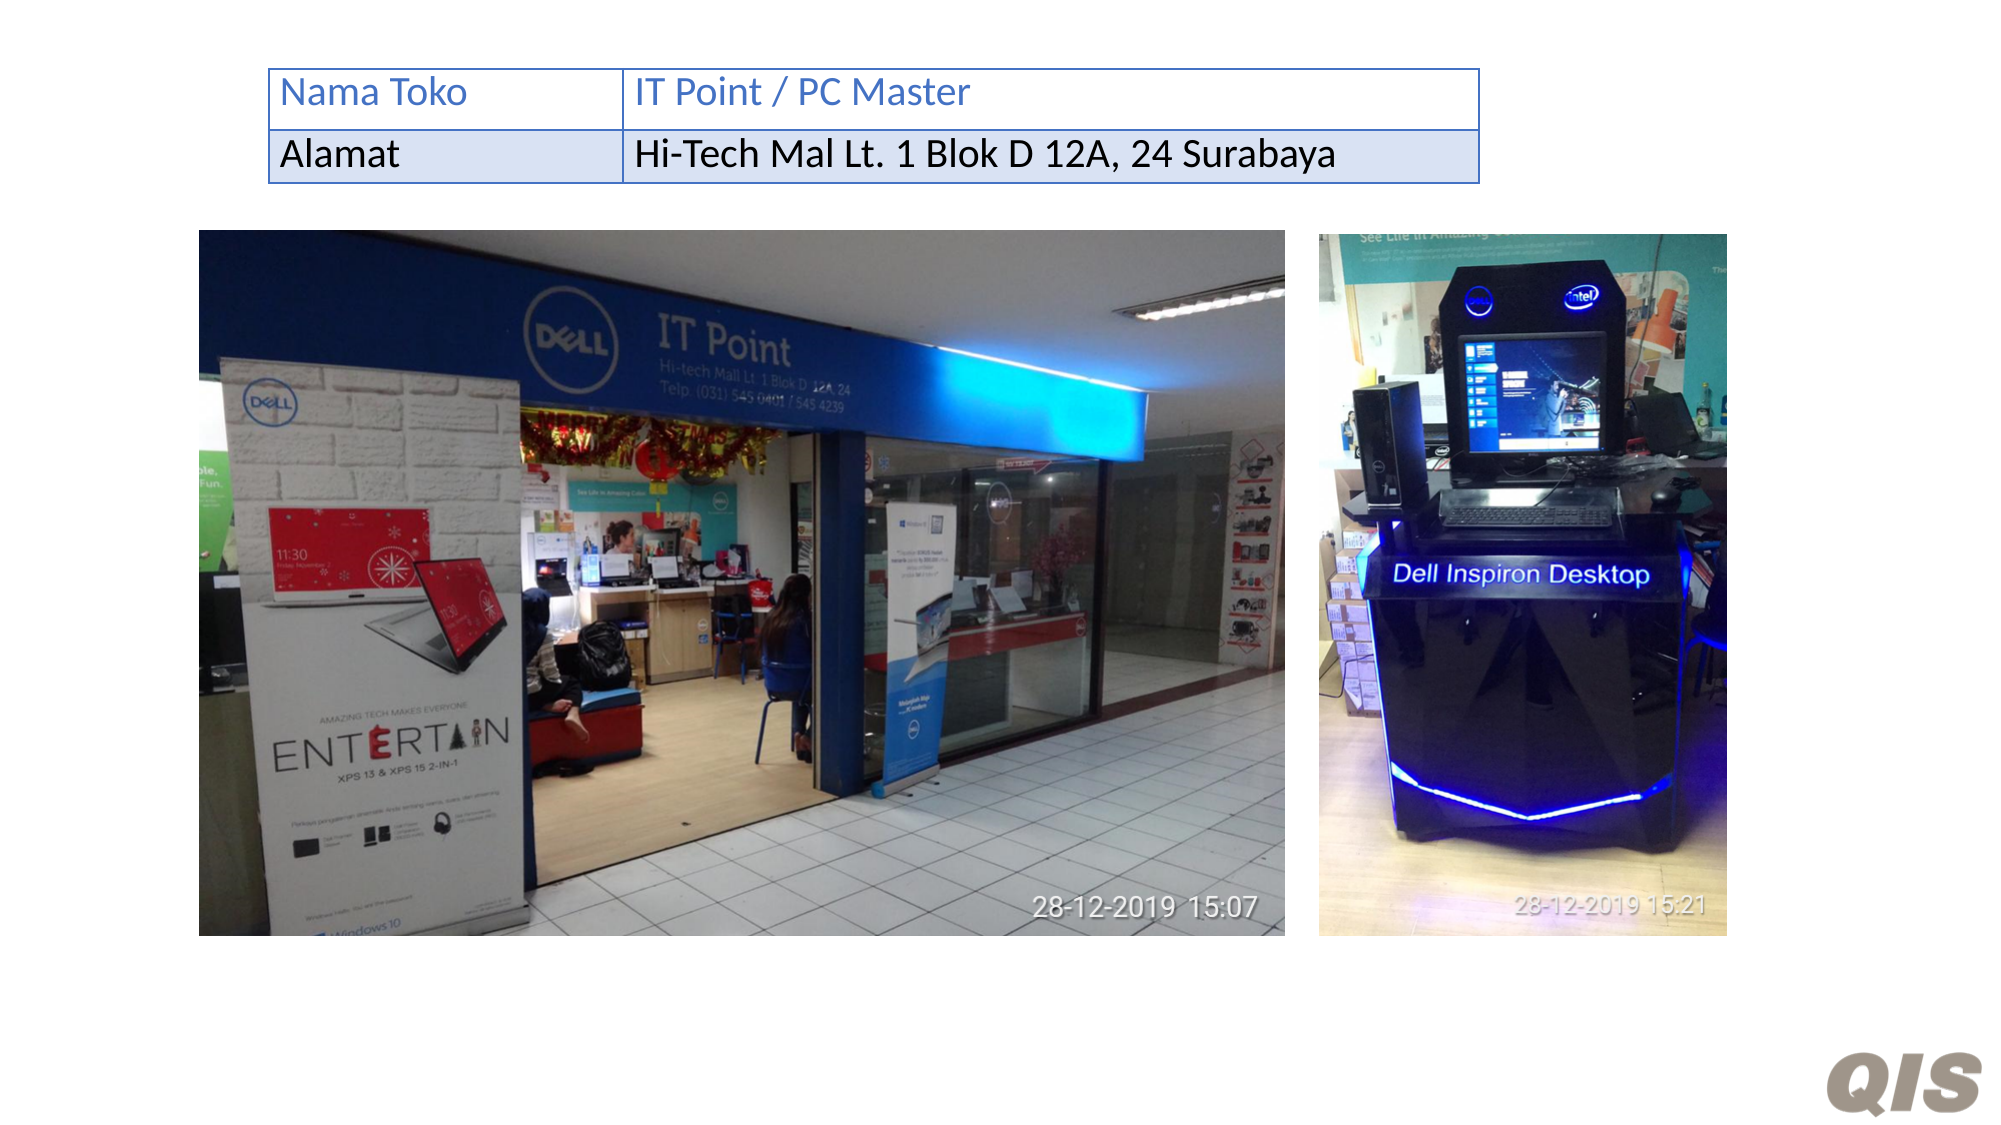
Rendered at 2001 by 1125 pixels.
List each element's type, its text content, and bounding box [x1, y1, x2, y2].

picture [199, 230, 1285, 947]
picture [1319, 234, 1727, 939]
table_cell Hi-Tech Mal Lt. 1 Blok D 12A, 24 Surabaya [624, 131, 1478, 182]
table_cell Alamat [270, 131, 622, 182]
picture [1816, 1045, 2000, 1125]
table_header Nama Toko [270, 70, 622, 129]
table_header IT Point / PC Master [624, 70, 1478, 129]
